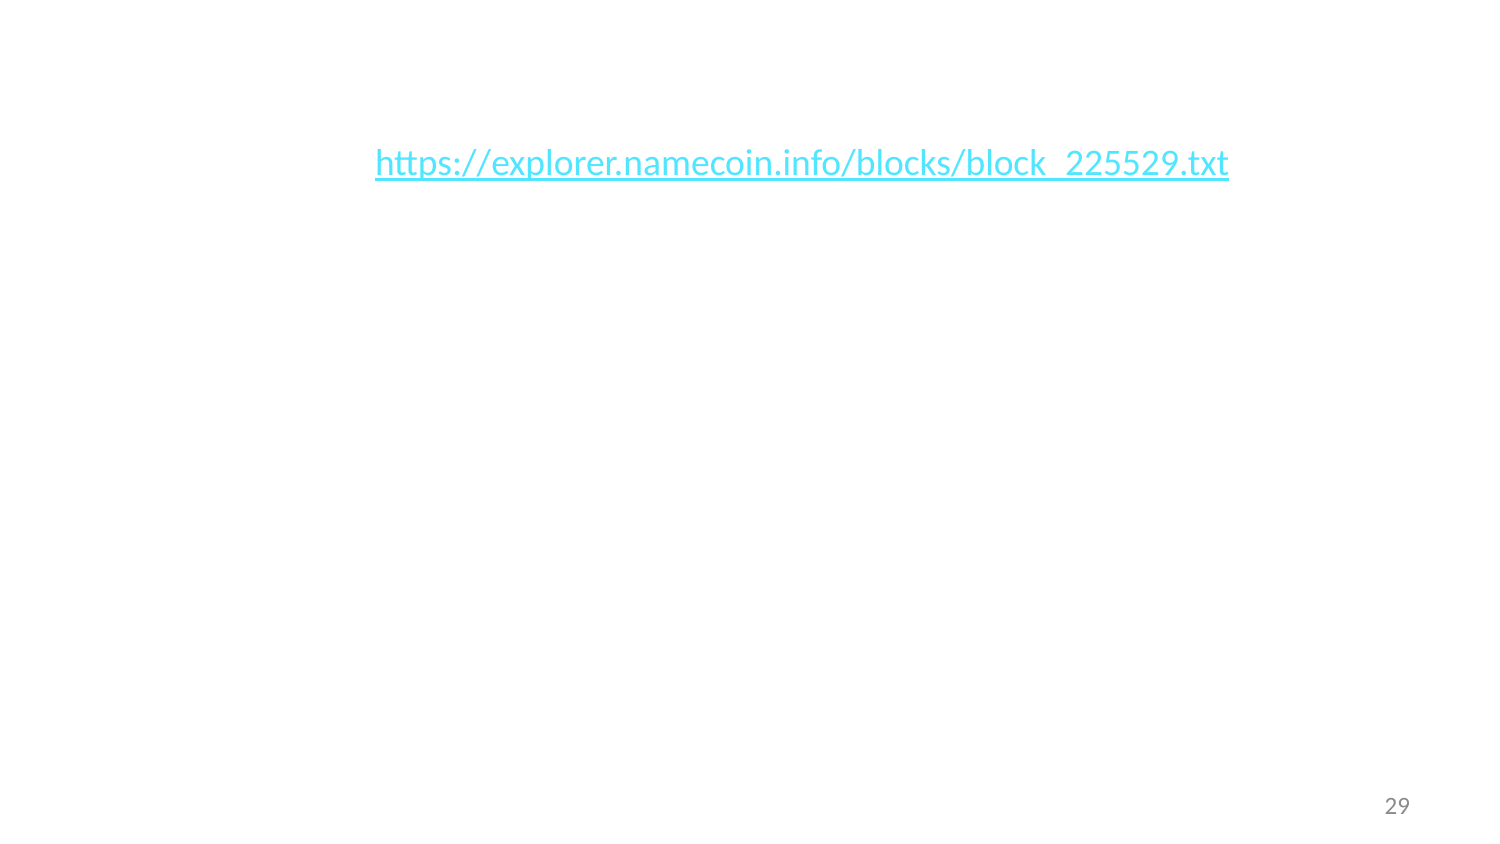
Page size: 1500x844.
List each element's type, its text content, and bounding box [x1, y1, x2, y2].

slide_number 28 [1074, 782, 1425, 827]
text_box https://explorer.namecoin.info/blocks/block_225529.txt [360, 130, 1287, 191]
